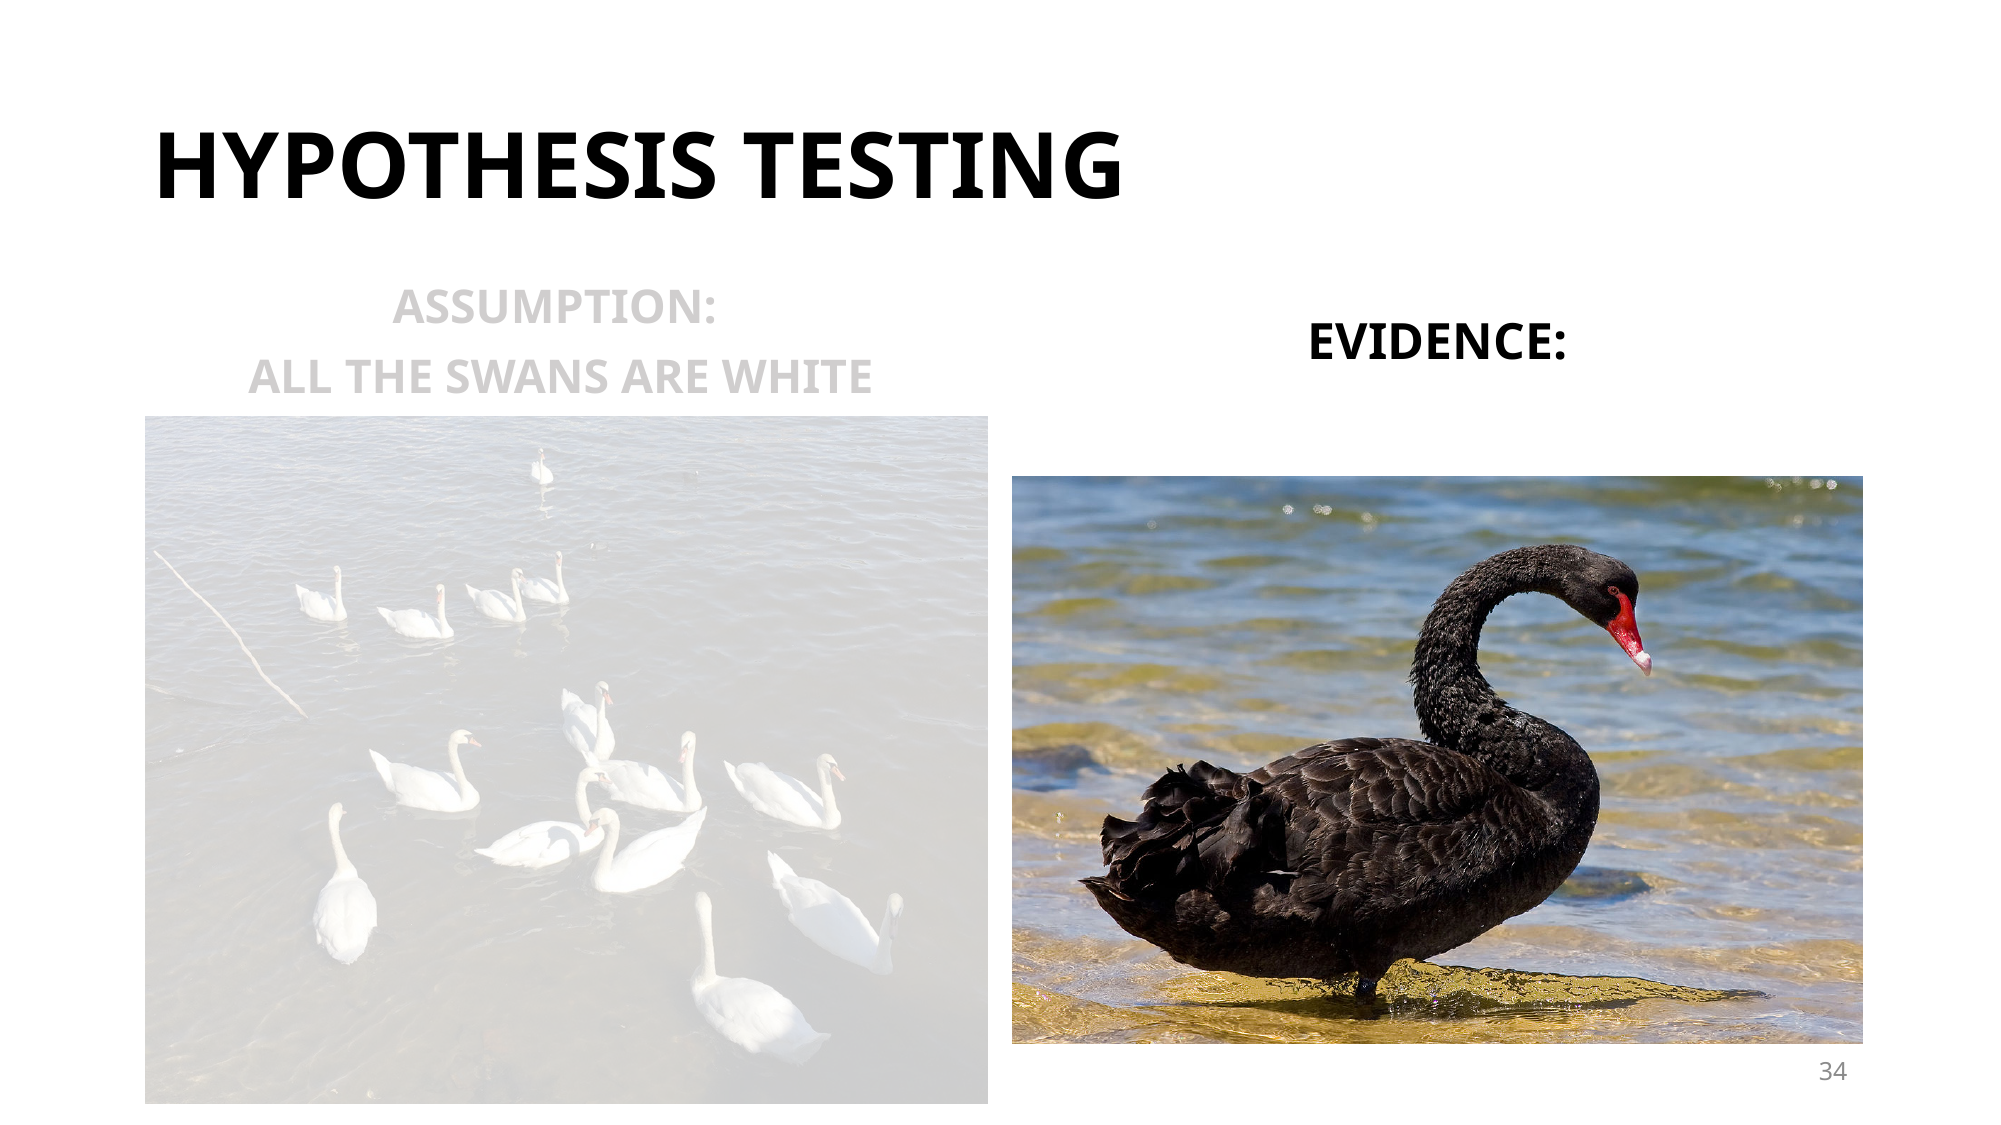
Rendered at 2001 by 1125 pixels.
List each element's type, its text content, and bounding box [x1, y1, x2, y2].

list EVIDENCE: [1012, 275, 1863, 411]
title HYPOTHESIS TESTING [137, 59, 1863, 278]
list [1012, 476, 1863, 1044]
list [137, 416, 988, 1104]
list ASSUMPTION: ALL THE SWANS ARE WHITE [137, 275, 984, 411]
slide_number 34 [1412, 1044, 1863, 1103]
